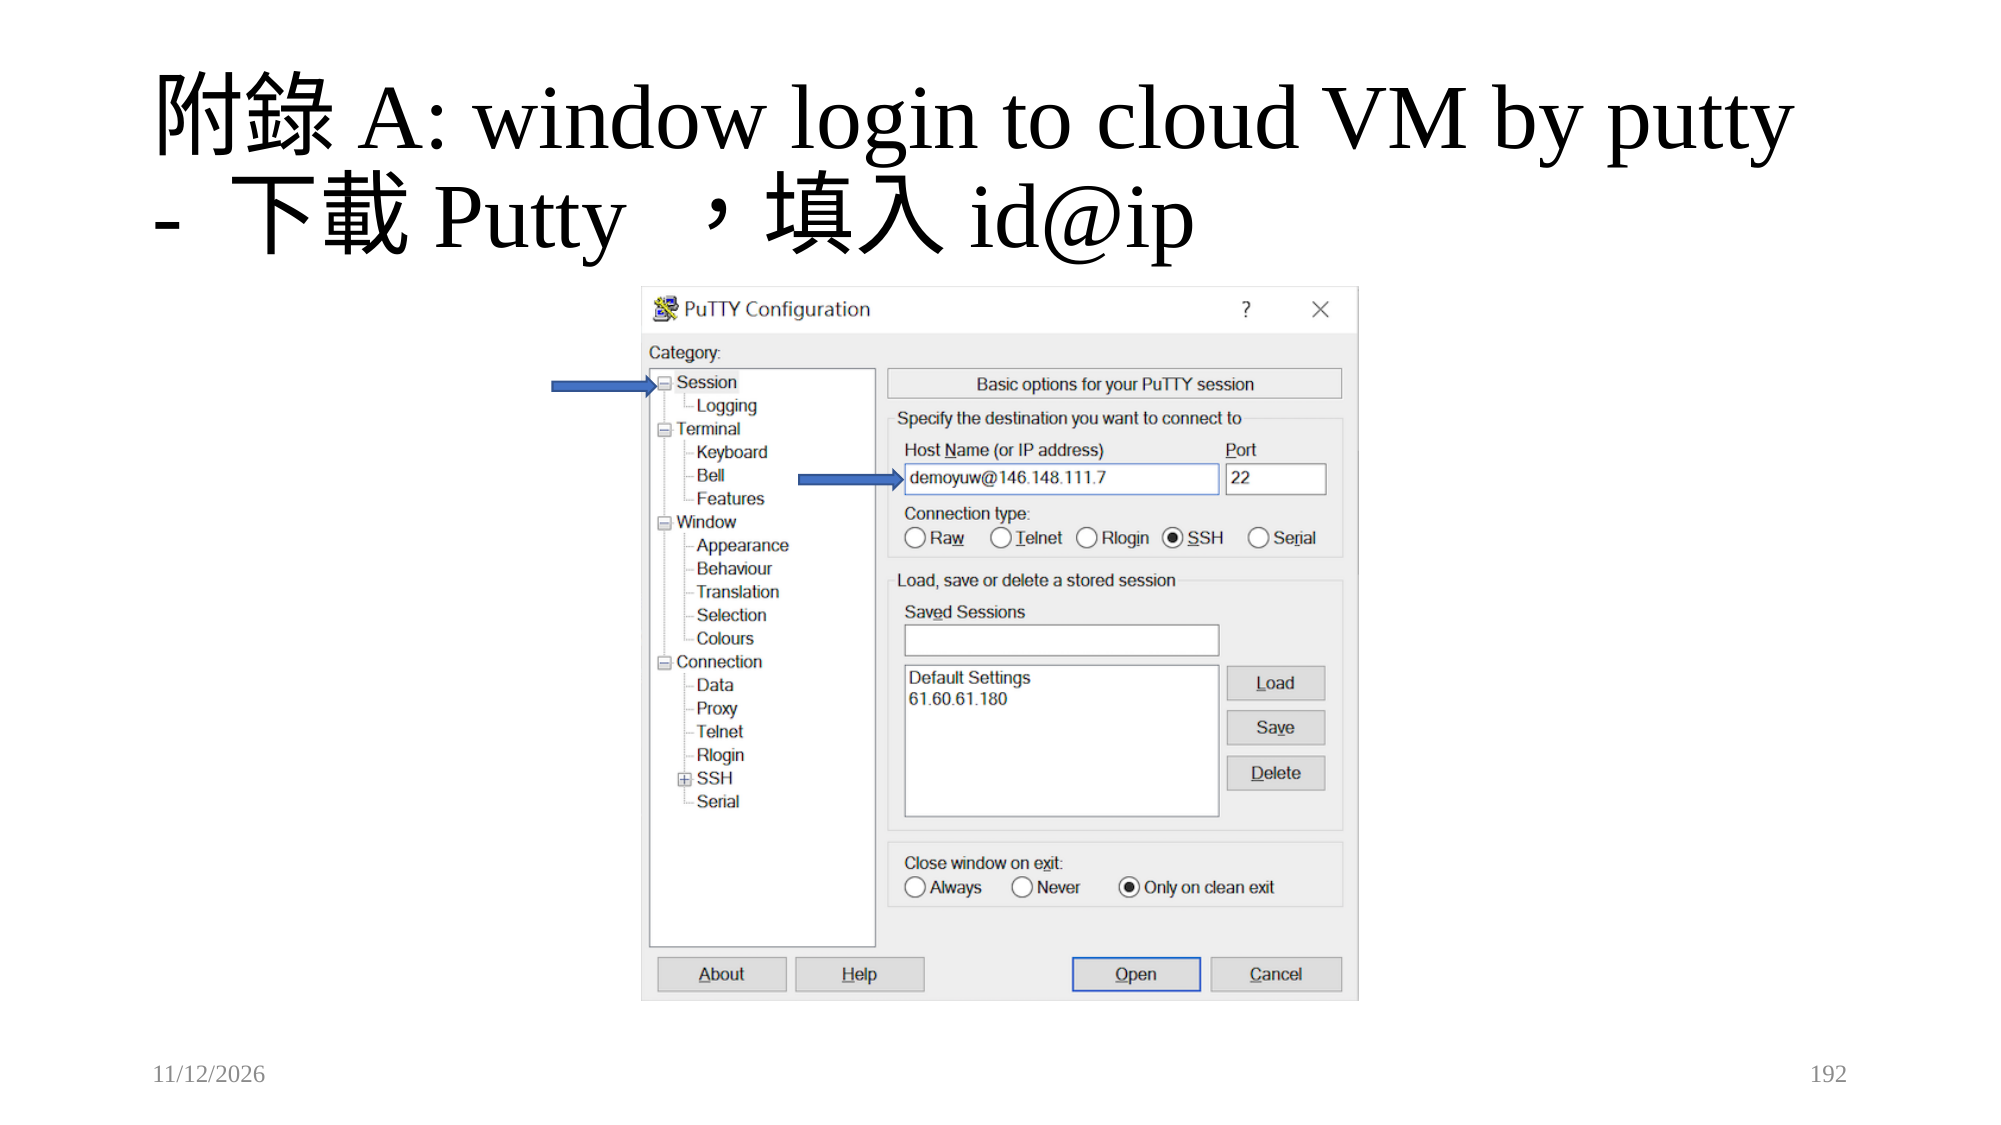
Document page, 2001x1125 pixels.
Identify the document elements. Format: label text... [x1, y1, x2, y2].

slide_number 192 [1412, 1042, 1863, 1103]
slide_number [137, 1042, 588, 1103]
title 附錄A: window login to cloud VM by putty - 下載Putty ，填入id@ip [137, 59, 1863, 278]
text_box [551, 380, 641, 392]
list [641, 286, 1359, 1001]
